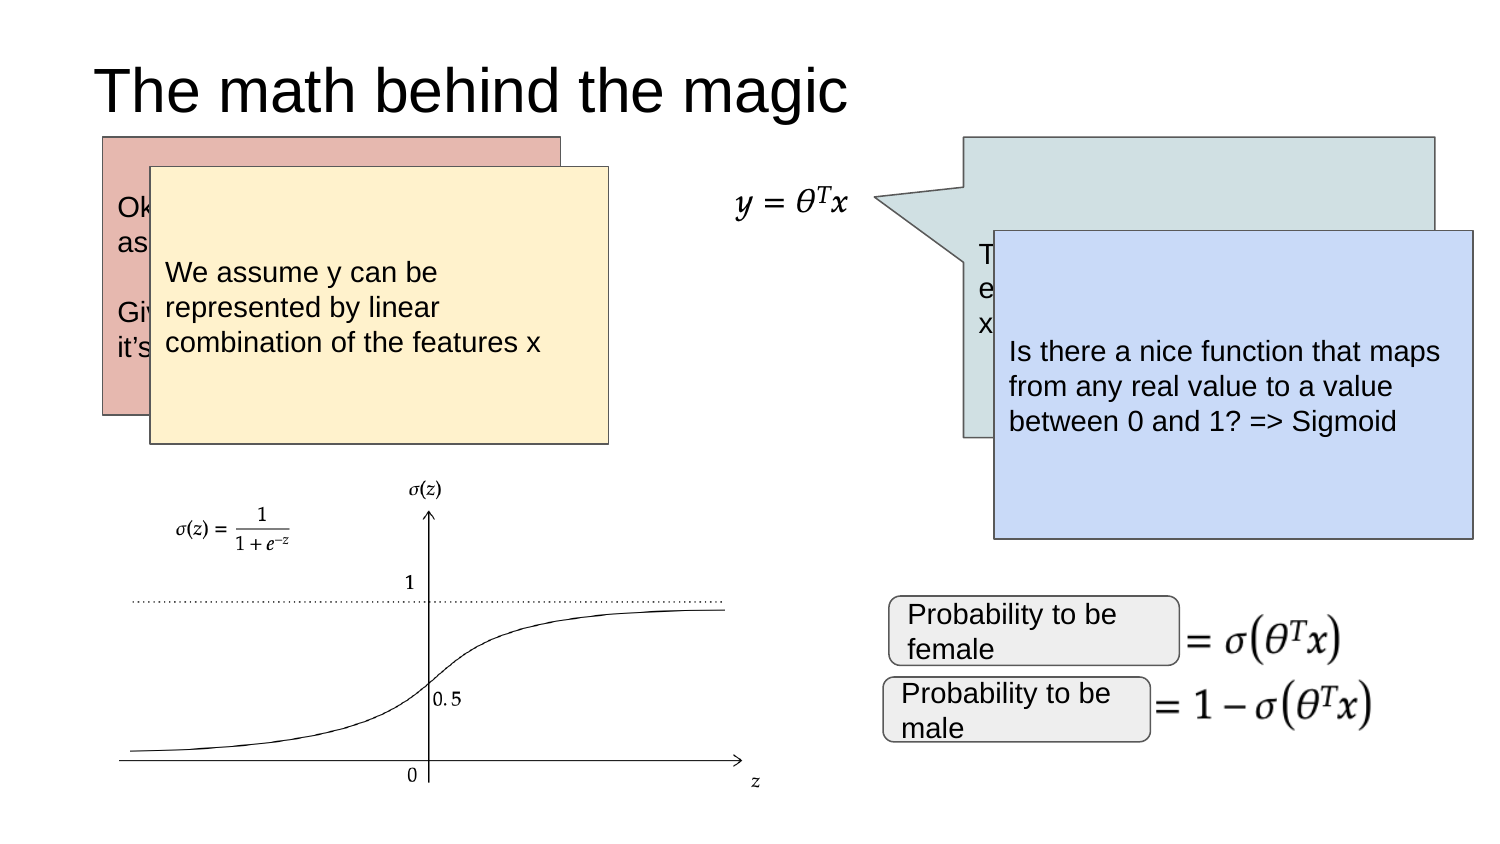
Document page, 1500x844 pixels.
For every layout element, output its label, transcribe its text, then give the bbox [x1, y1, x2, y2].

picture [92, 461, 786, 812]
text_box This is not good because y is either 0 or 1. But theta transpose x can be any value. [938, 137, 1435, 438]
text_box Is there a nice function that maps from any real value to a value between 0 and 1? => Sigmoid [993, 230, 1473, 539]
picture [838, 579, 1436, 778]
text_box The math behind the magic [78, 34, 1377, 150]
text_box Okay, first I’m gonna label male as 0 and female as 1. Given a face x, y should be 0 if it’s male, otherwise 1. [102, 137, 561, 415]
text_box We assume y can be represented by linear combination of the features x [150, 166, 609, 445]
picture [659, 148, 933, 260]
